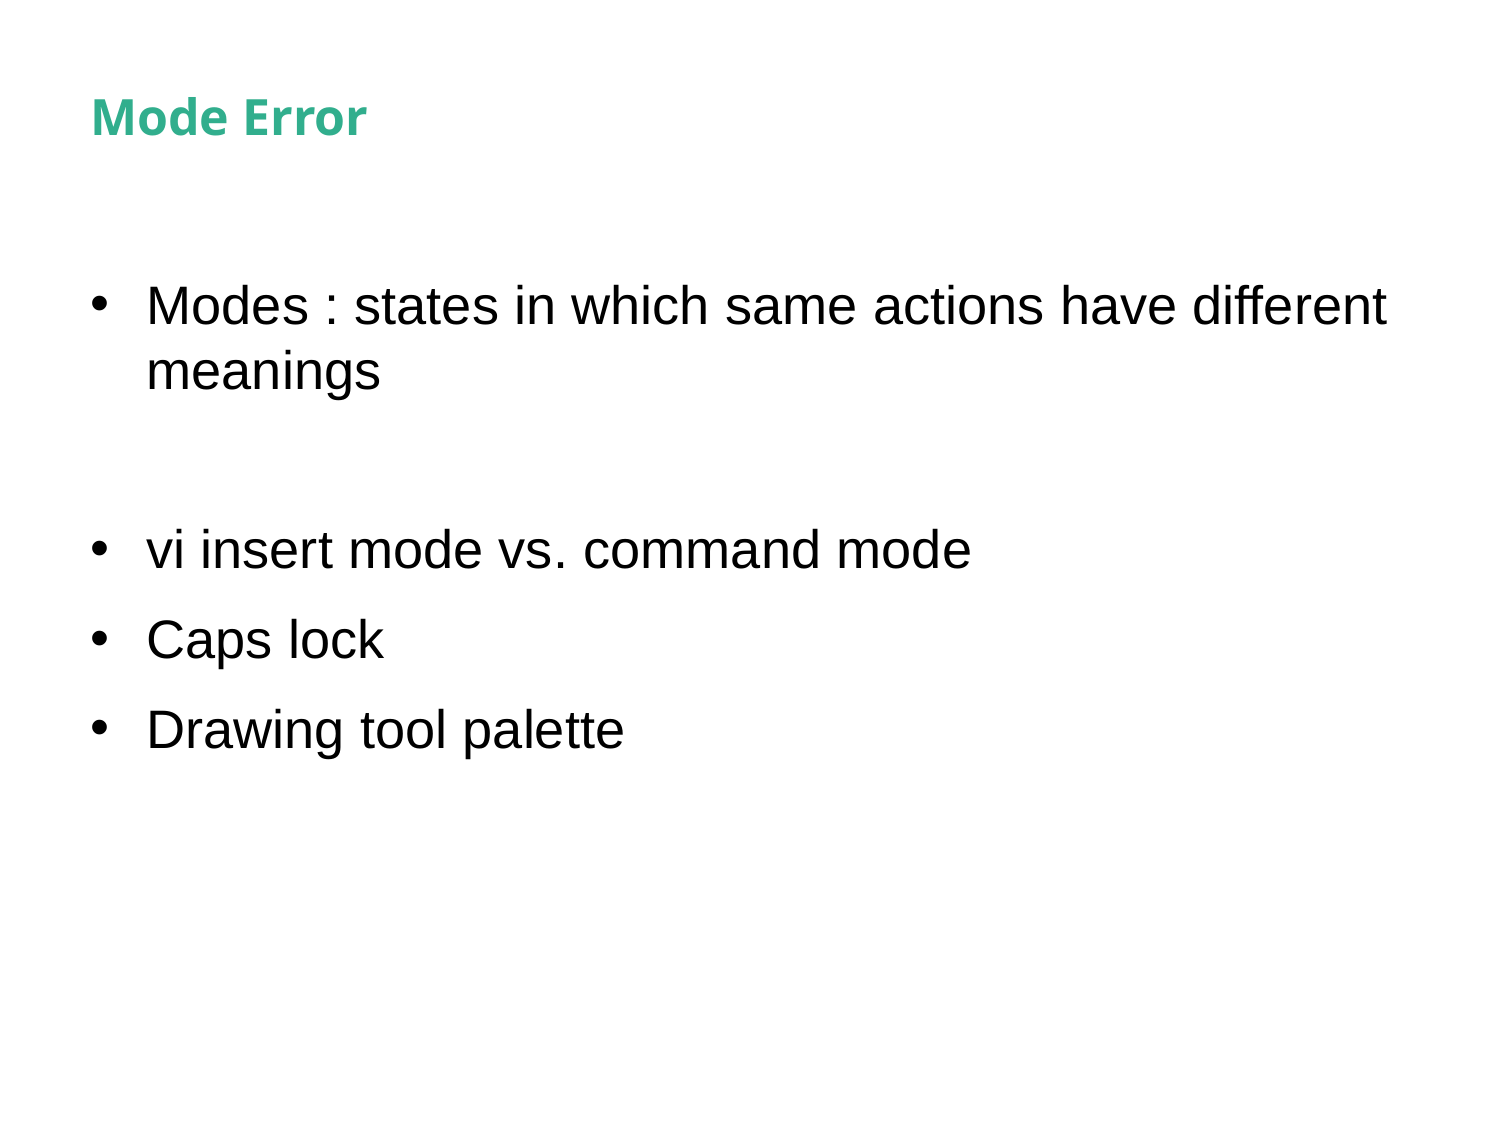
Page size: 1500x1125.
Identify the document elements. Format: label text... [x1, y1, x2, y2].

list Modes : states in which same actions have different meanings vi insert mode vs. command mode Caps lock Drawing tool palette [75, 262, 1425, 1005]
title Mode Error [75, 45, 1425, 187]
